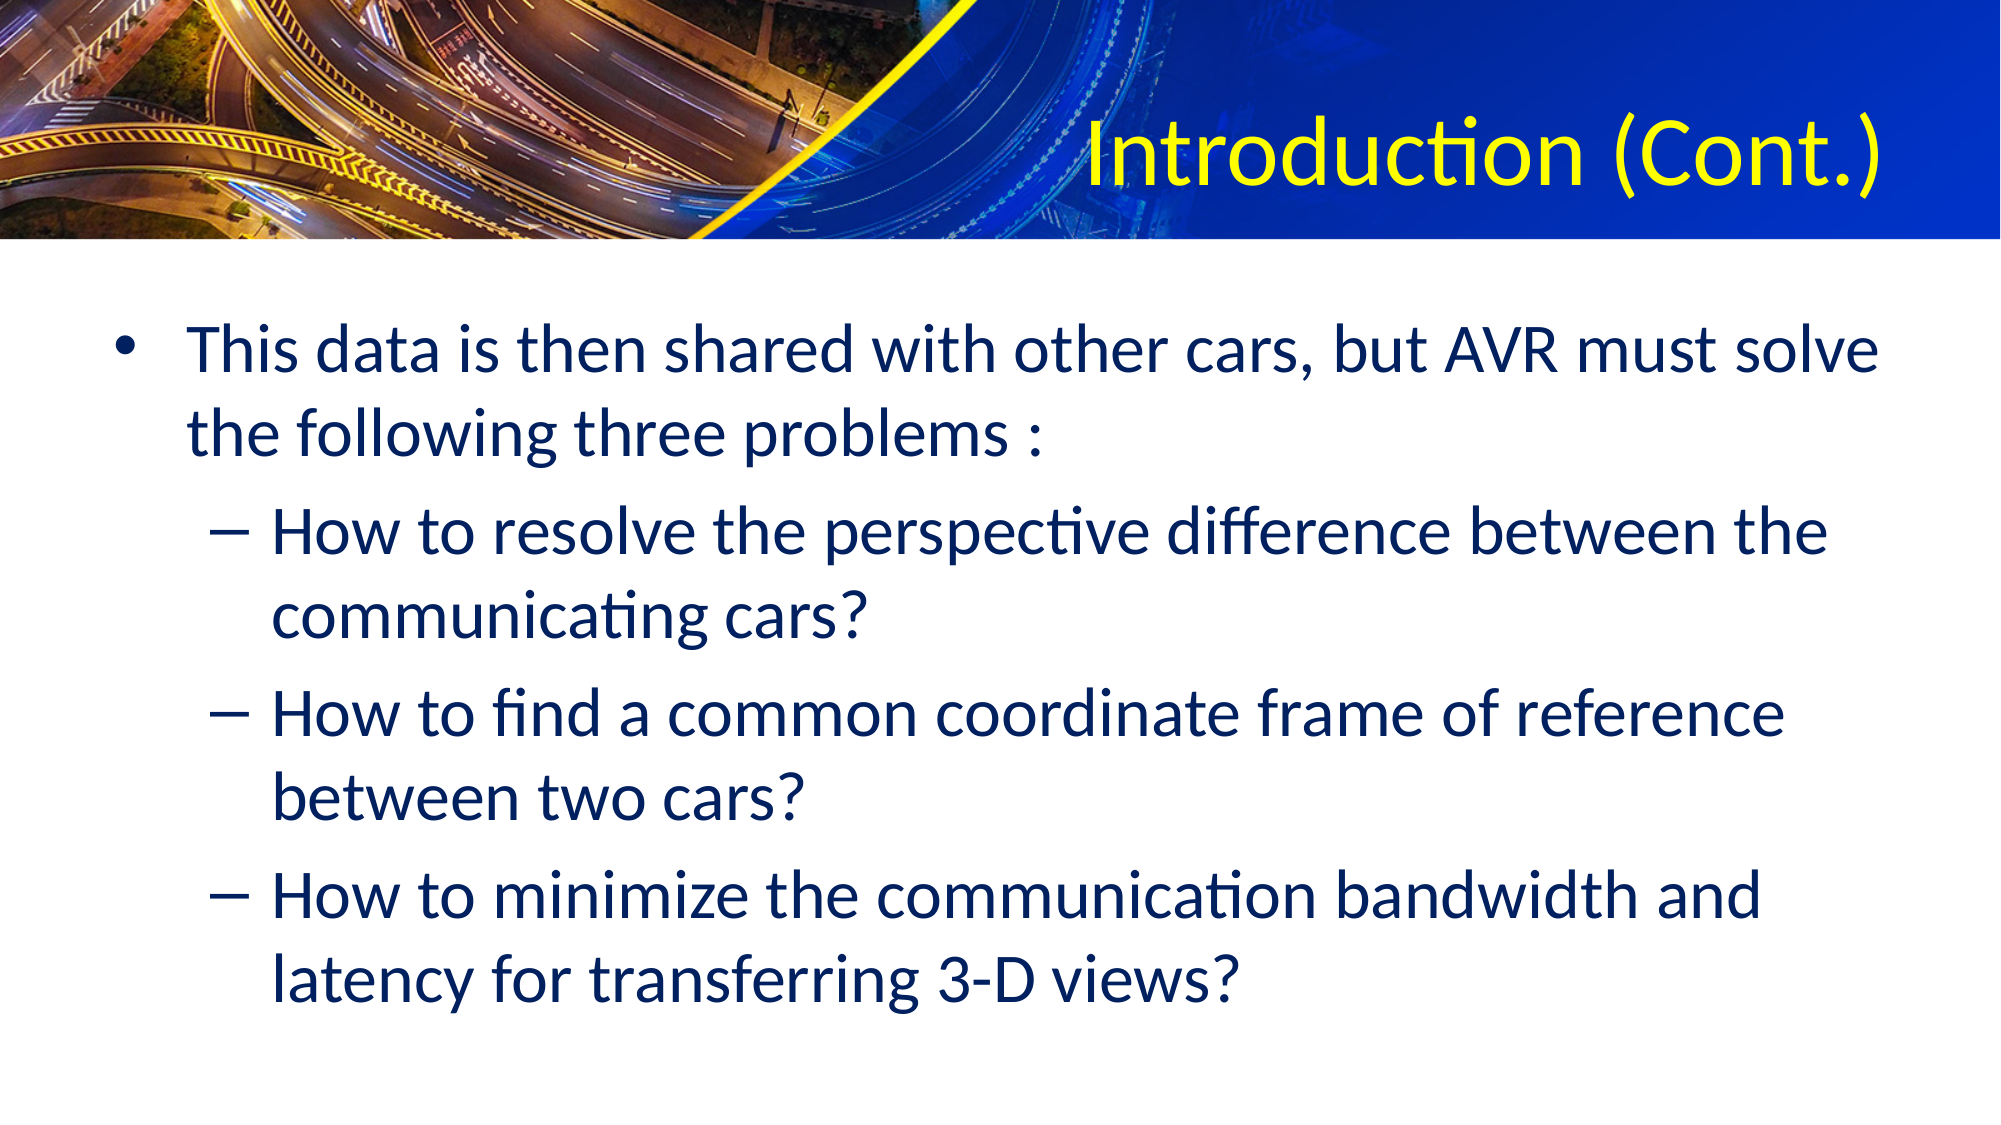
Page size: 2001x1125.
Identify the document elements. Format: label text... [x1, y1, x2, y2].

title Introduction (Cont.) [98, 61, 1902, 229]
list This data is then shared with other cars, but AVR must solve the following three problems : How to resolve the perspective difference between the communicating cars? How to find a common coordinate frame of reference between two cars? How to minimize the communication bandwidth and latency for transferring 3-D views? [98, 295, 1902, 1031]
picture [0, 0, 2001, 1125]
